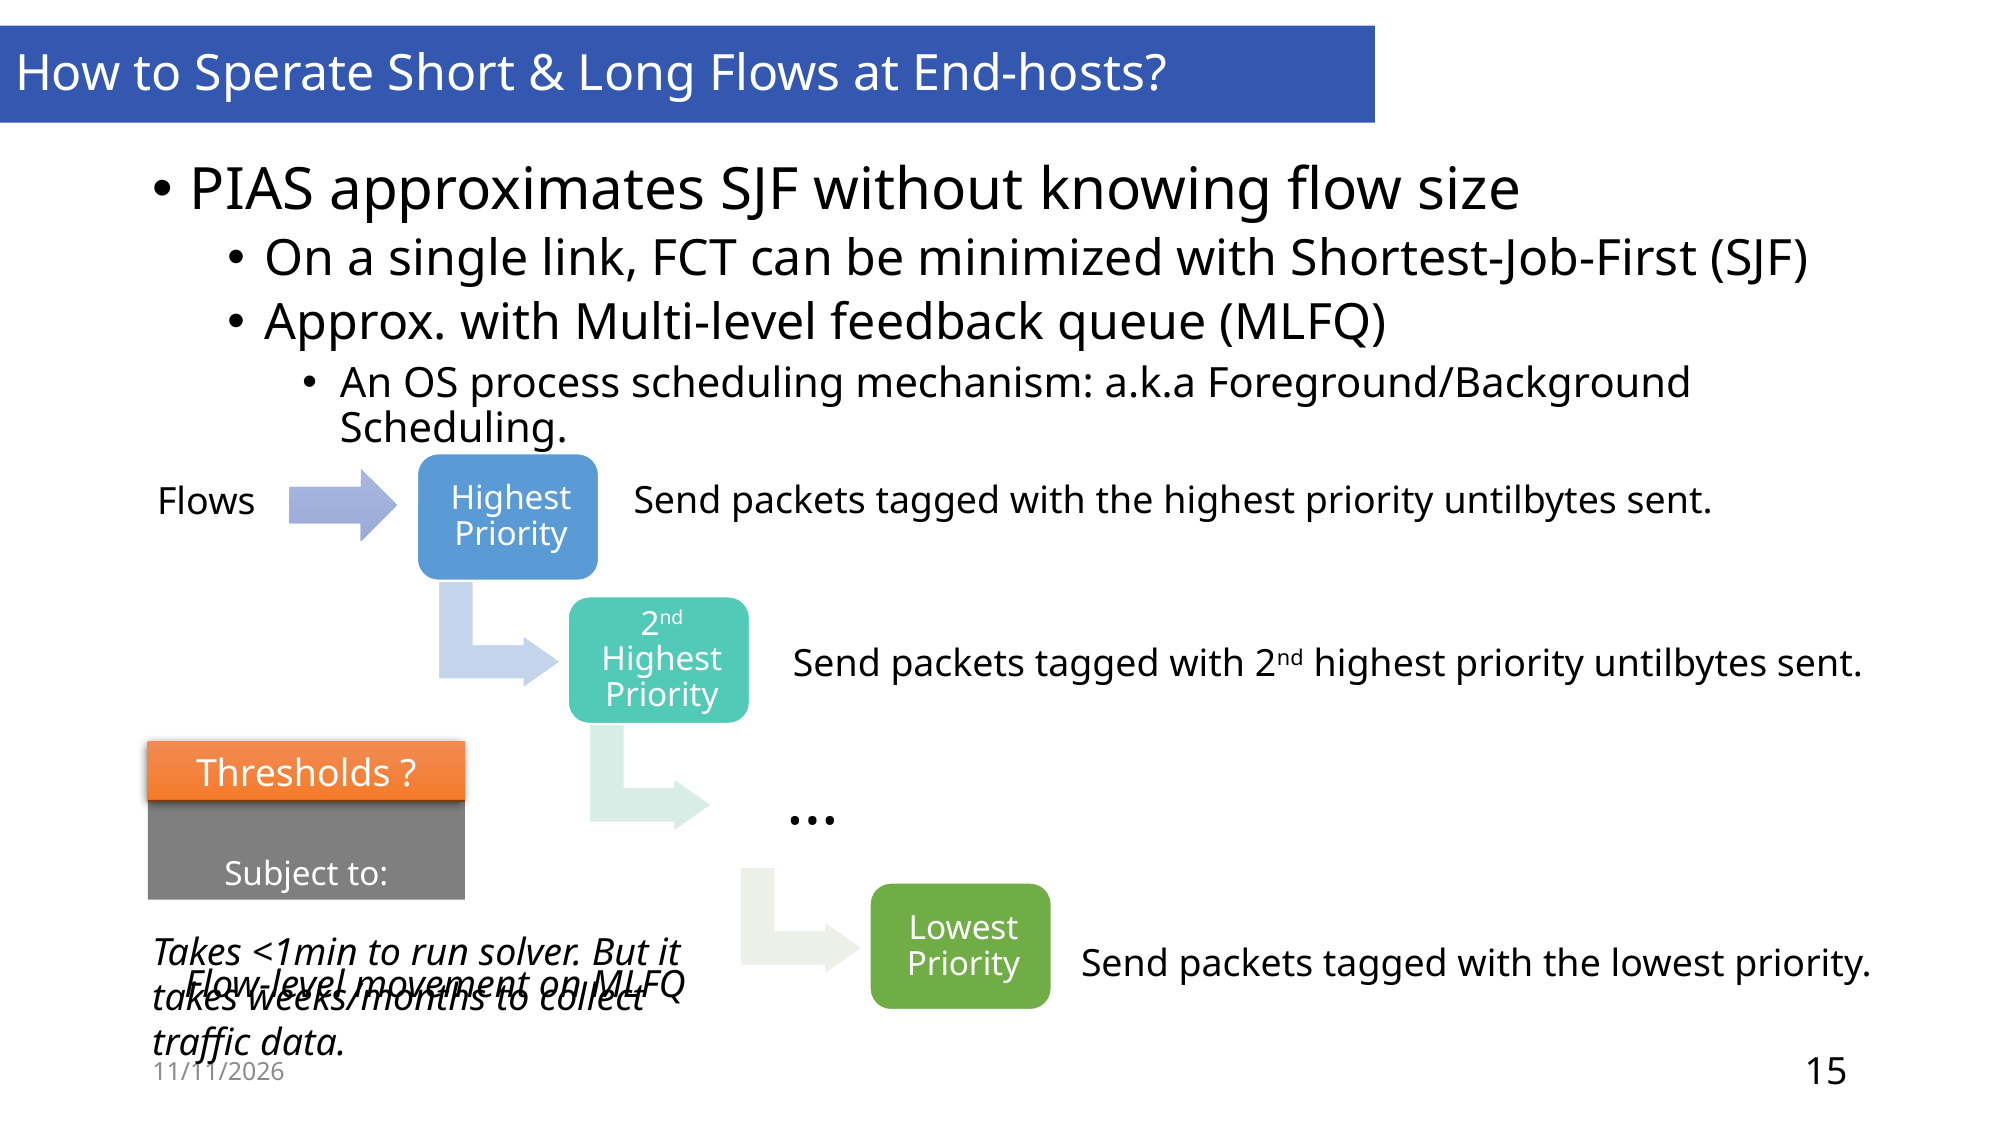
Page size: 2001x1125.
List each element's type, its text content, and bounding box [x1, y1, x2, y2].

slide_number 15 [1412, 1042, 1863, 1103]
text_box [67, 450, 1401, 1014]
text_box Send packets tagged with the lowest priority. [1401, 931, 1933, 992]
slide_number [137, 1071, 588, 1103]
title How to Sperate Short & Long Flows at End-hosts? [0, 25, 1375, 123]
list PIAS approximates SJF without knowing flow size On a single link, FCT can be minimized with Shortest-Job-First (SJF) Approx. with Multi-level feedback queue (MLFQ) An OS process scheduling mechanism: a.k.a Foreground/Background Scheduling. [137, 151, 1863, 421]
text_box Takes <1min to run solver. But it takes weeks/months to collect traffic data. [137, 1014, 734, 1071]
